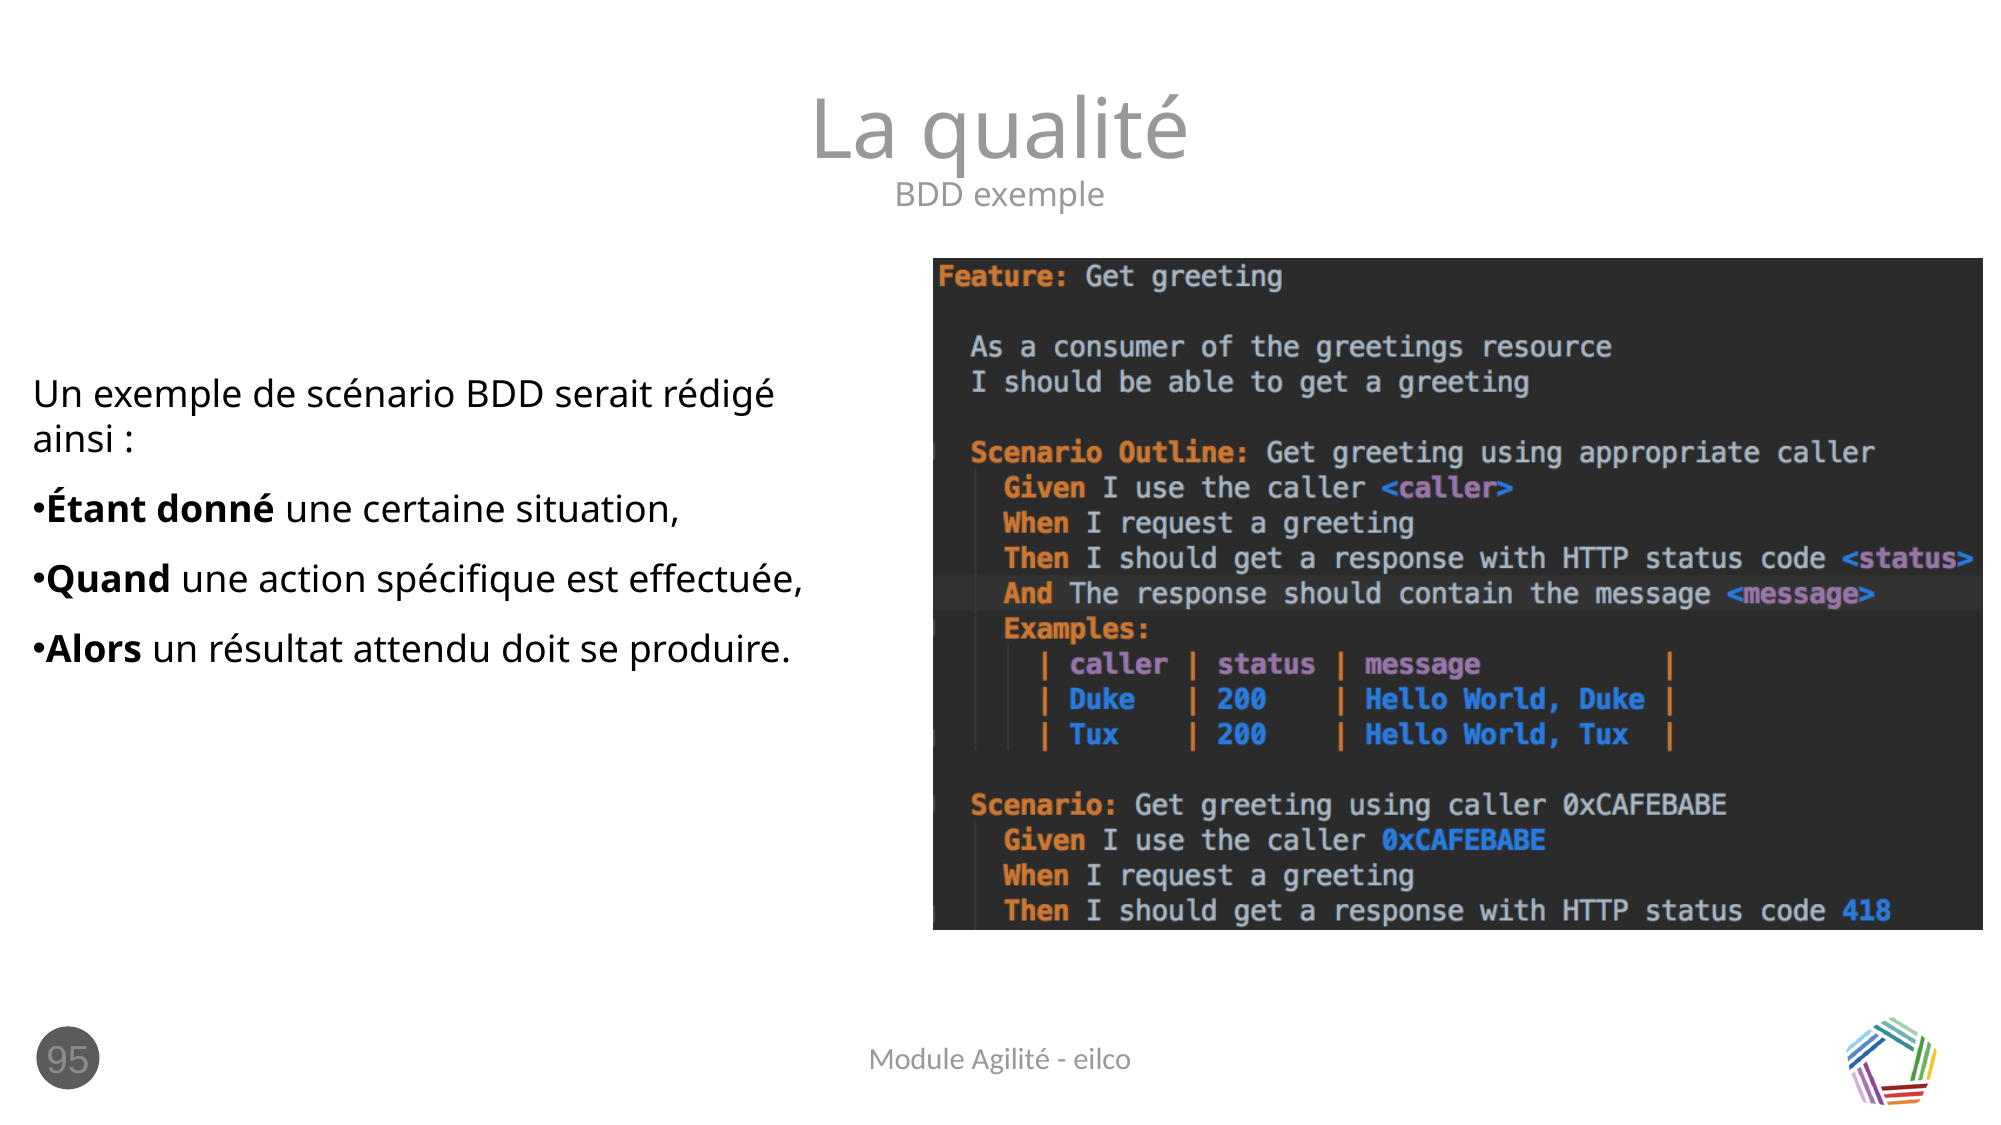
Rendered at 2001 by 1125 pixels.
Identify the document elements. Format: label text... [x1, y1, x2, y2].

picture [1833, 1006, 1952, 1110]
picture [933, 258, 1983, 930]
title La qualité [378, 84, 1622, 166]
slide_number 95 [17, 1027, 118, 1088]
subtitle BDD exemple [665, 170, 1335, 215]
text_box Un exemple de scénario BDD serait rédigé ainsi : Étant donné une certaine situation, Quand une action spécifique est effectuée, Alors un résultat attendu doit se produire. [17, 362, 855, 678]
